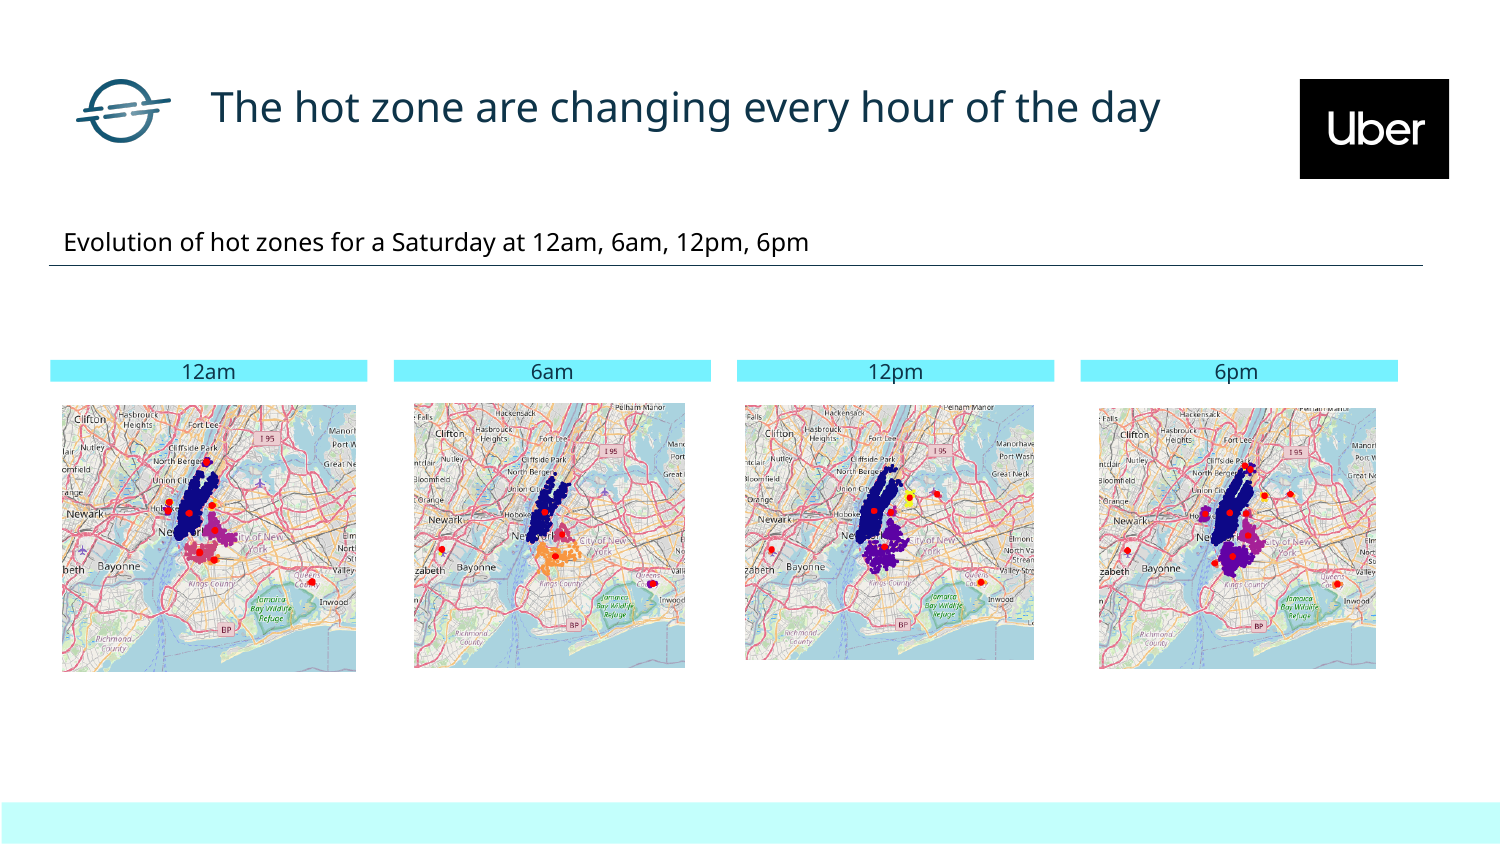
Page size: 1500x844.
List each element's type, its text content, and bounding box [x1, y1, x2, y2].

text_box 12pm [735, 358, 1056, 384]
text_box 6pm [1079, 358, 1400, 384]
title The hot zone are changing every hour of the day [195, 66, 1275, 154]
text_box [48, 219, 1424, 266]
text_box [1, 802, 1500, 844]
picture [744, 405, 1035, 661]
picture [61, 405, 356, 673]
picture [414, 403, 685, 669]
text_box 6am [392, 358, 713, 384]
text_box 12am [48, 358, 369, 384]
picture [1299, 78, 1450, 179]
picture [75, 78, 171, 143]
picture [1098, 407, 1376, 669]
